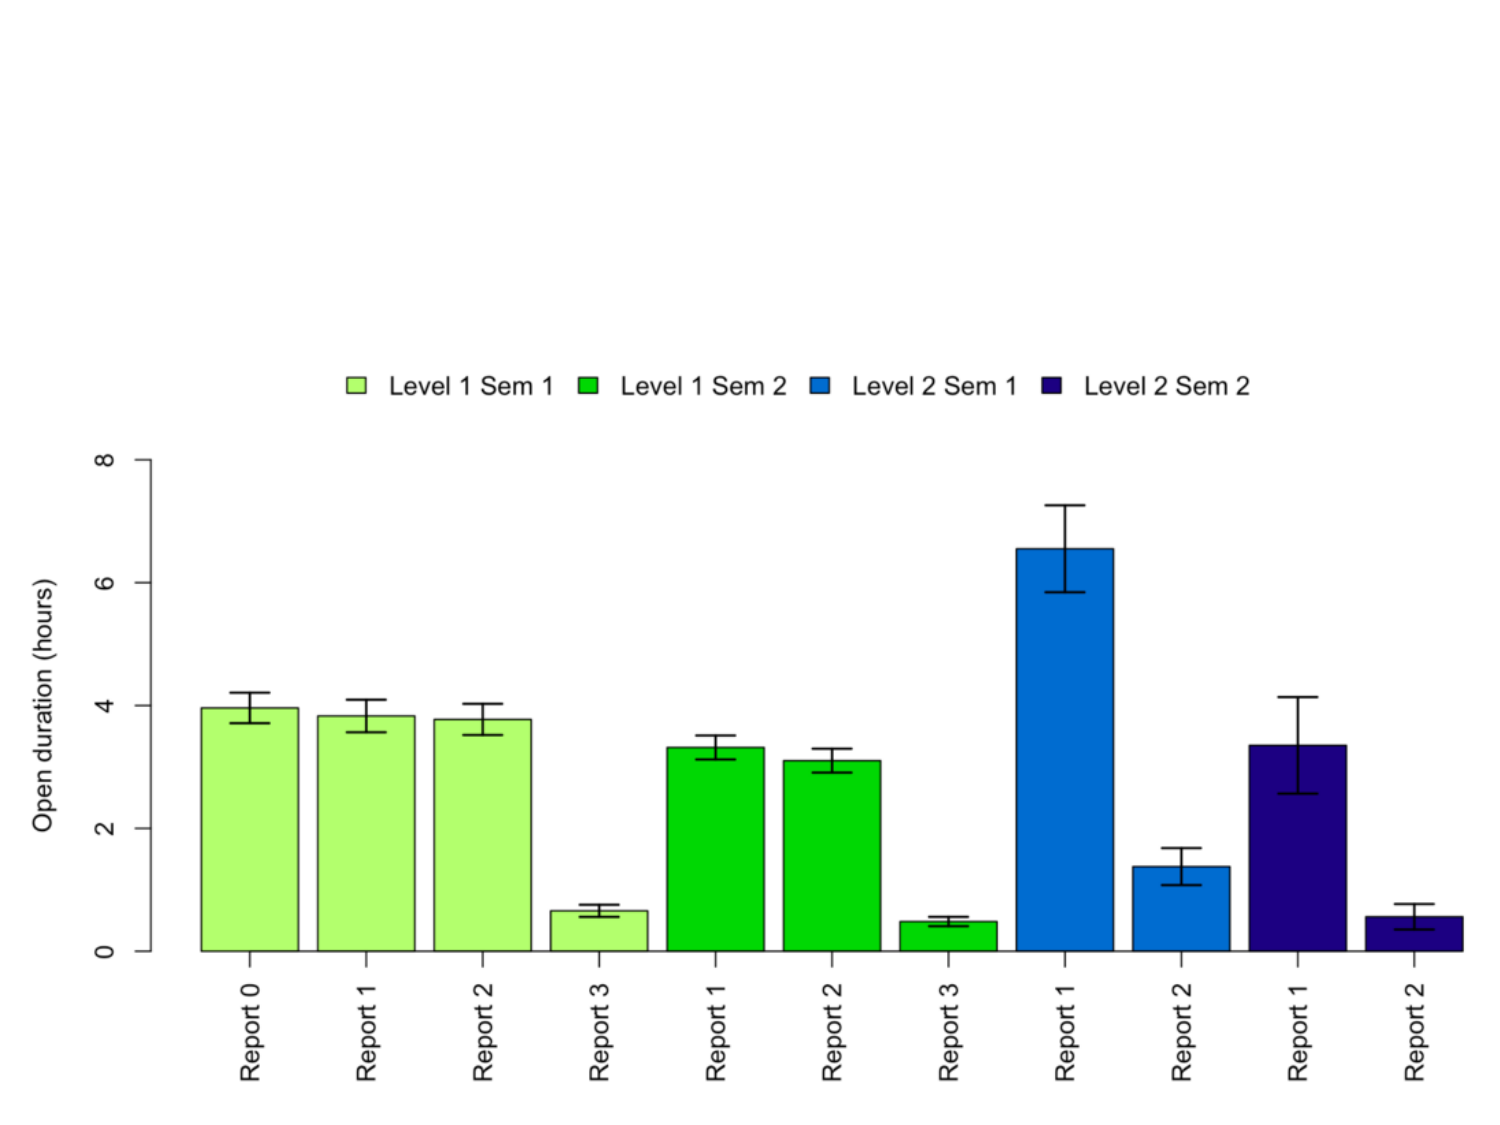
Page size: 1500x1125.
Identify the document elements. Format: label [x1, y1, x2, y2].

picture [1, 337, 1500, 1125]
